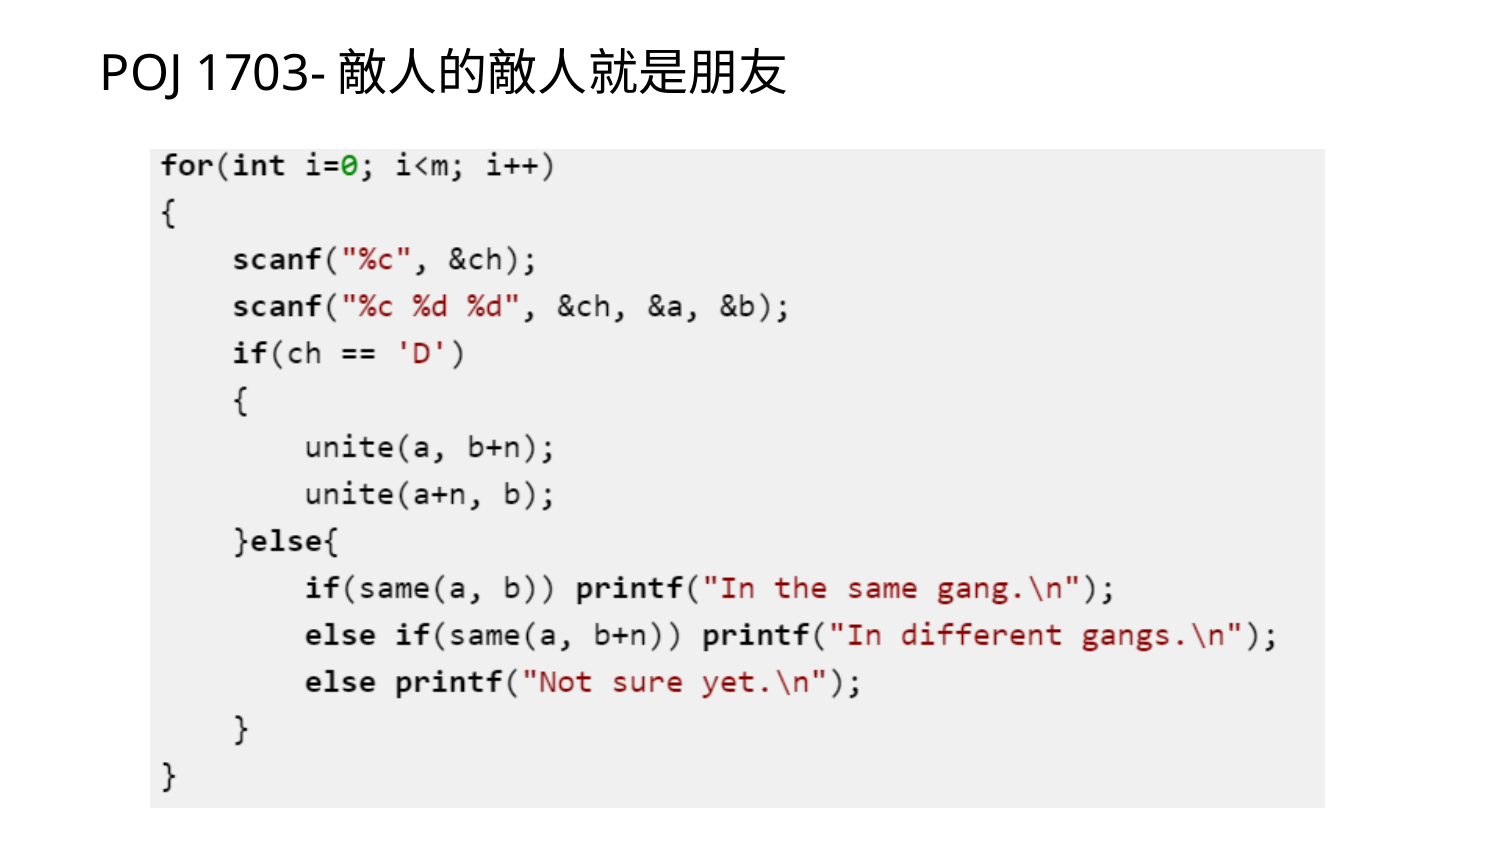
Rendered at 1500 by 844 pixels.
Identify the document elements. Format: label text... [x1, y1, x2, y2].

picture [150, 149, 1325, 808]
text_box POJ 1703-敵人的敵人就是朋友 [85, 33, 803, 109]
